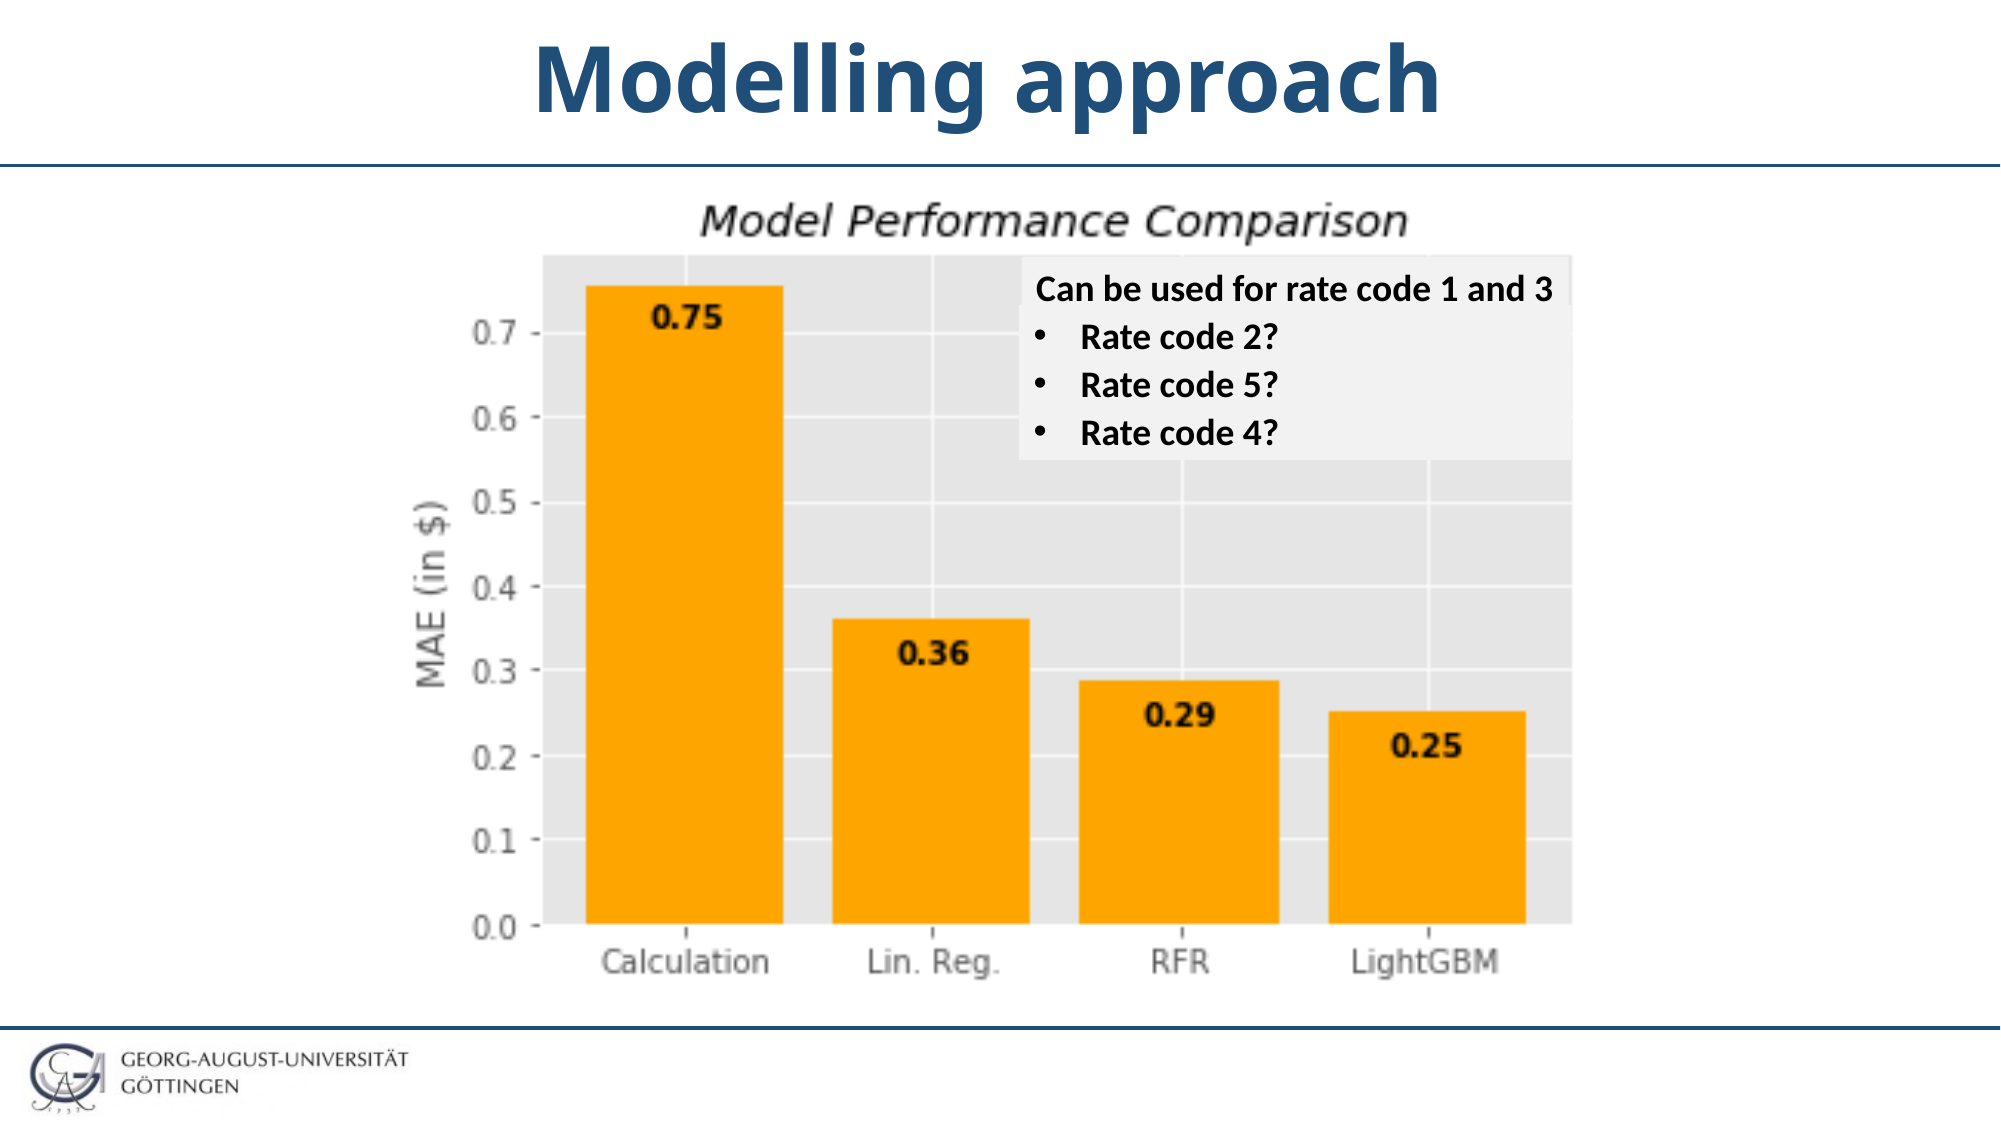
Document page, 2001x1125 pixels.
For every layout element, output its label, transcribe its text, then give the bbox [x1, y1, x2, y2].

picture [396, 182, 1604, 999]
picture [20, 1042, 416, 1117]
title Modelling approach [0, 0, 2000, 166]
